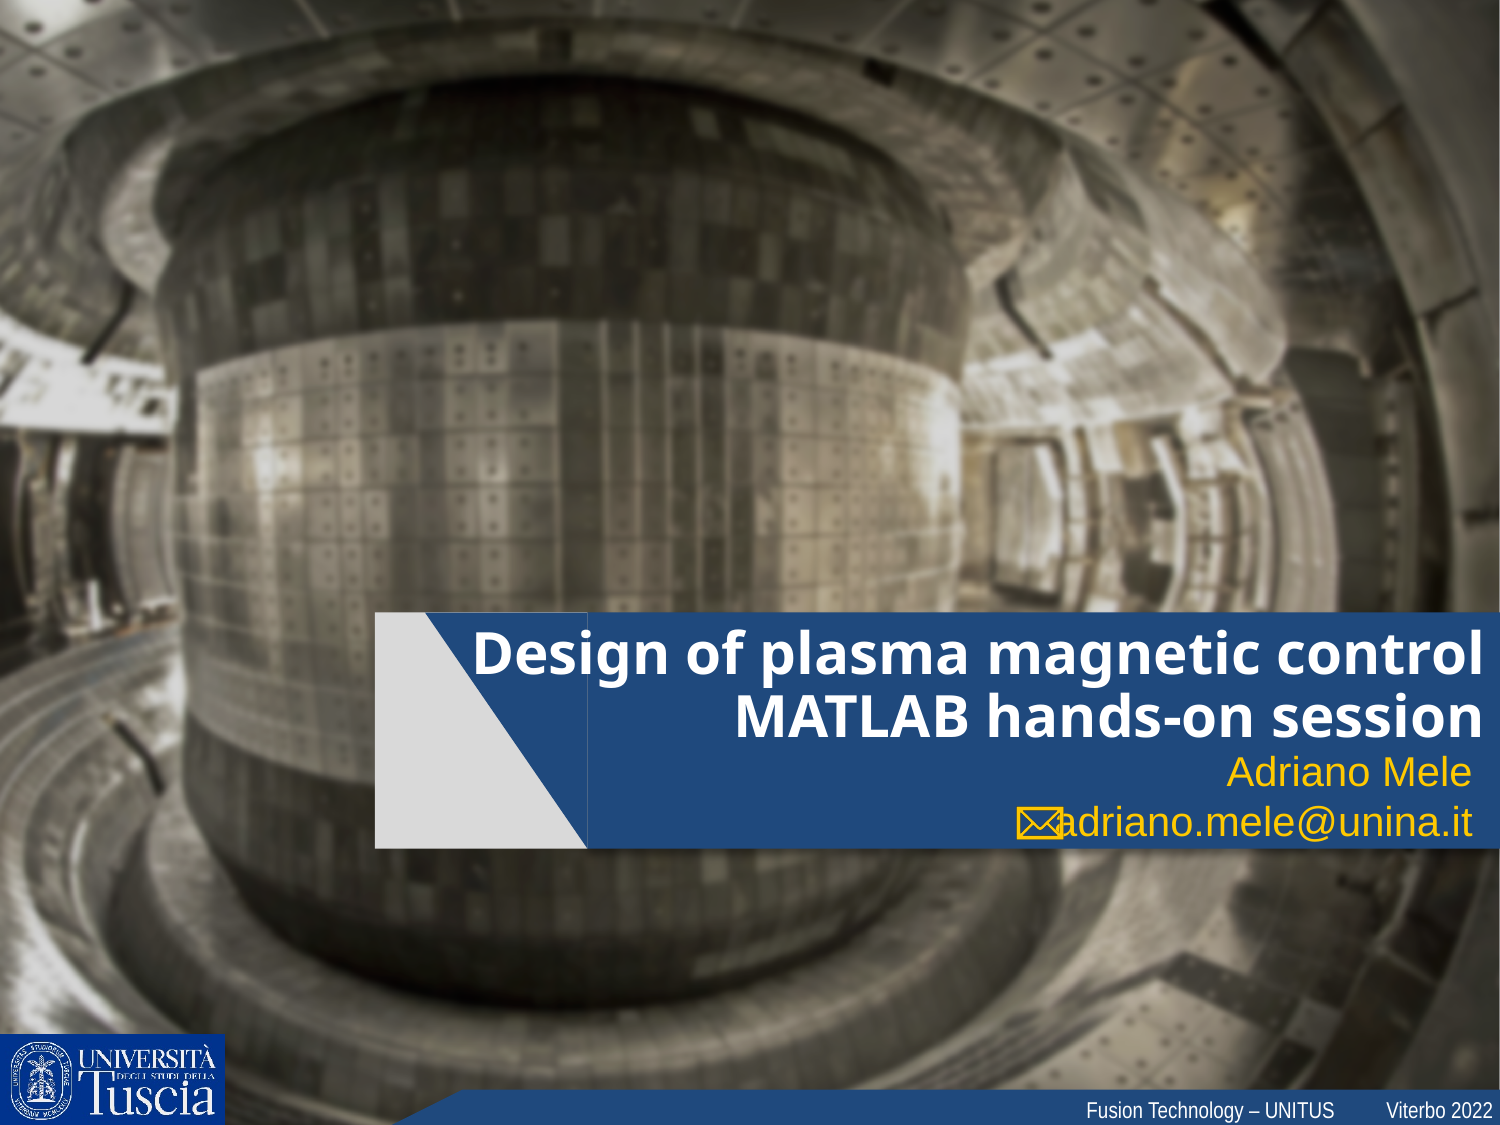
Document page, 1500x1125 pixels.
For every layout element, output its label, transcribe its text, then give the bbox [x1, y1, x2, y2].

title Design of plasma magnetic control MATLAB hands-on session [298, 532, 1500, 758]
subtitle Adriano Mele adriano.mele@unina.it [562, 737, 1488, 824]
picture [0, 0, 1500, 1125]
